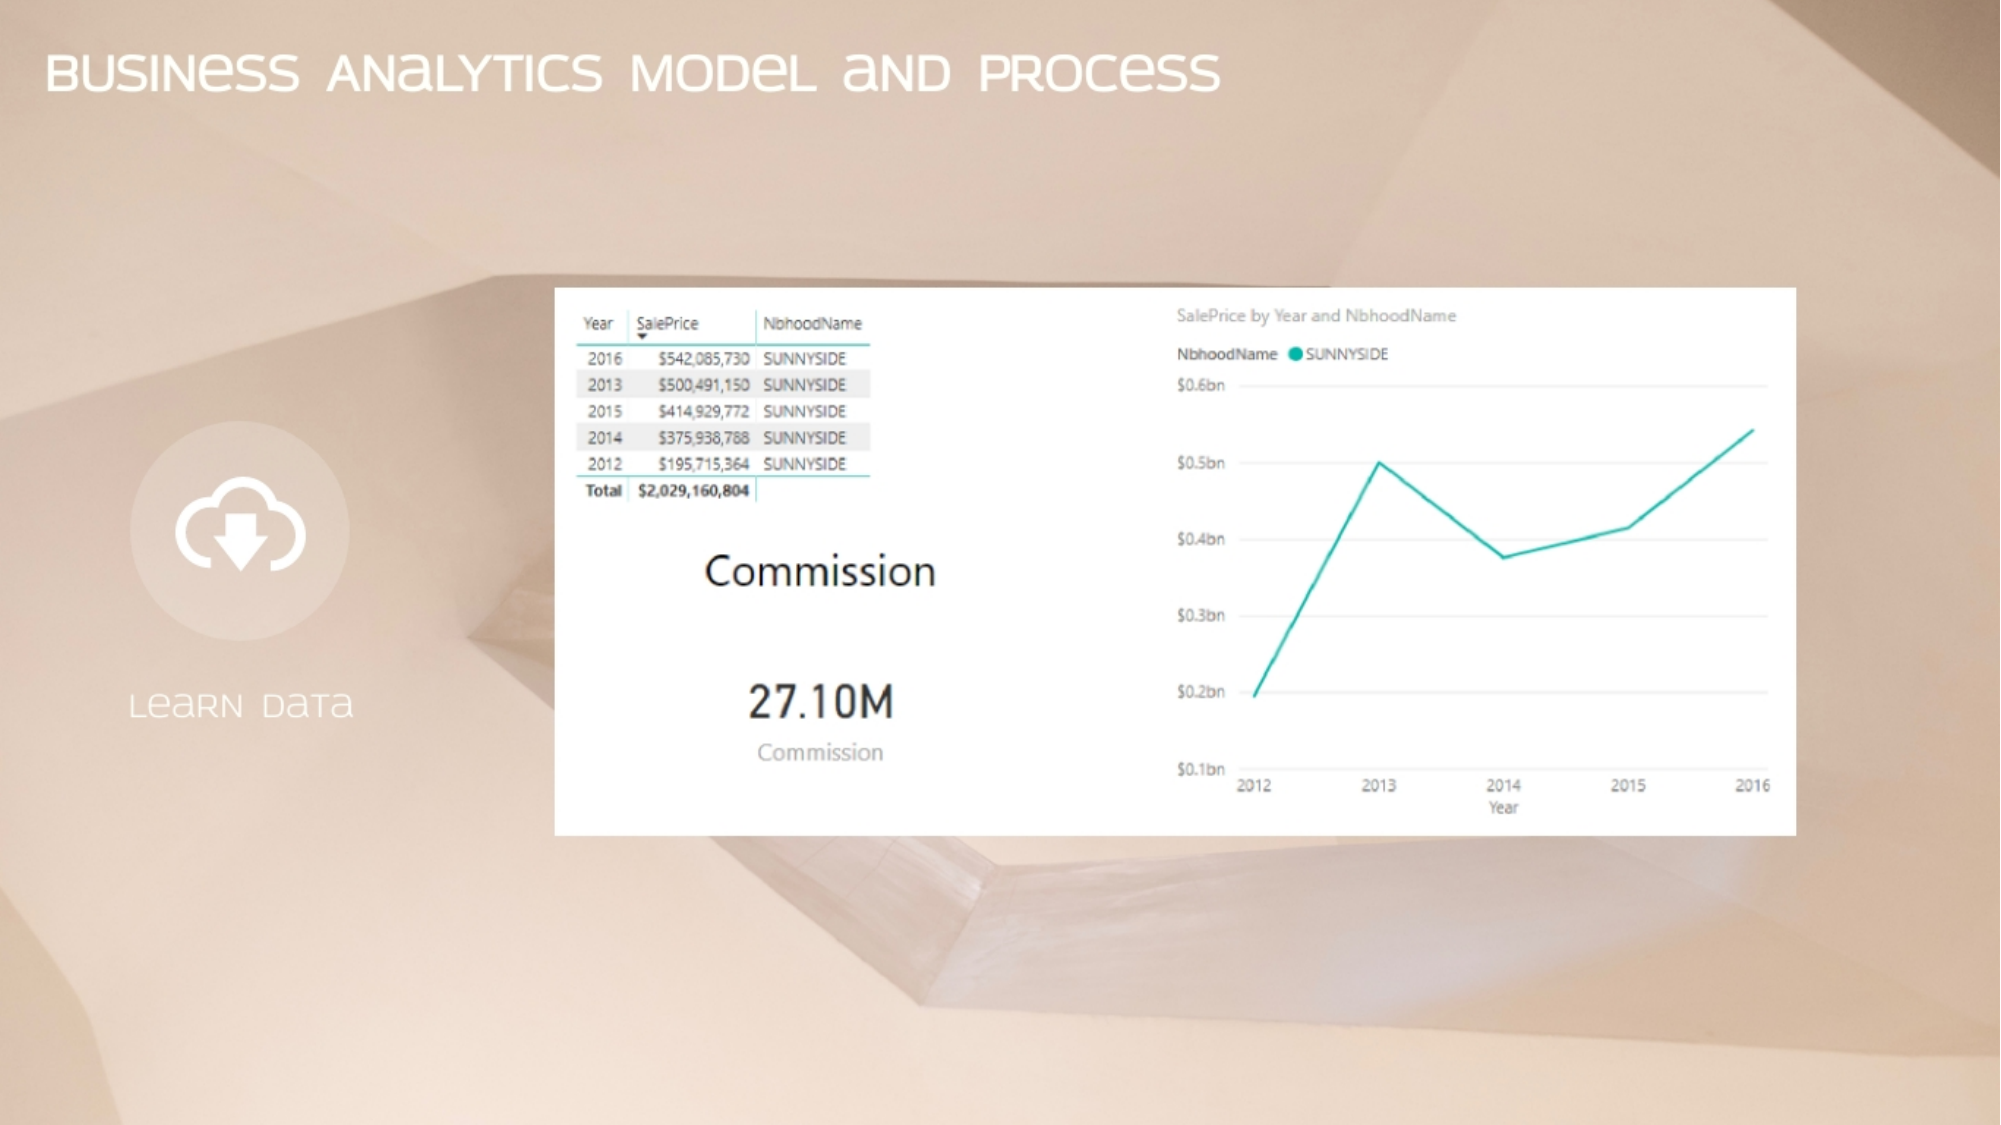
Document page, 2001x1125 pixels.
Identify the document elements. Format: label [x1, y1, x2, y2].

list [0, 0, 2000, 1125]
